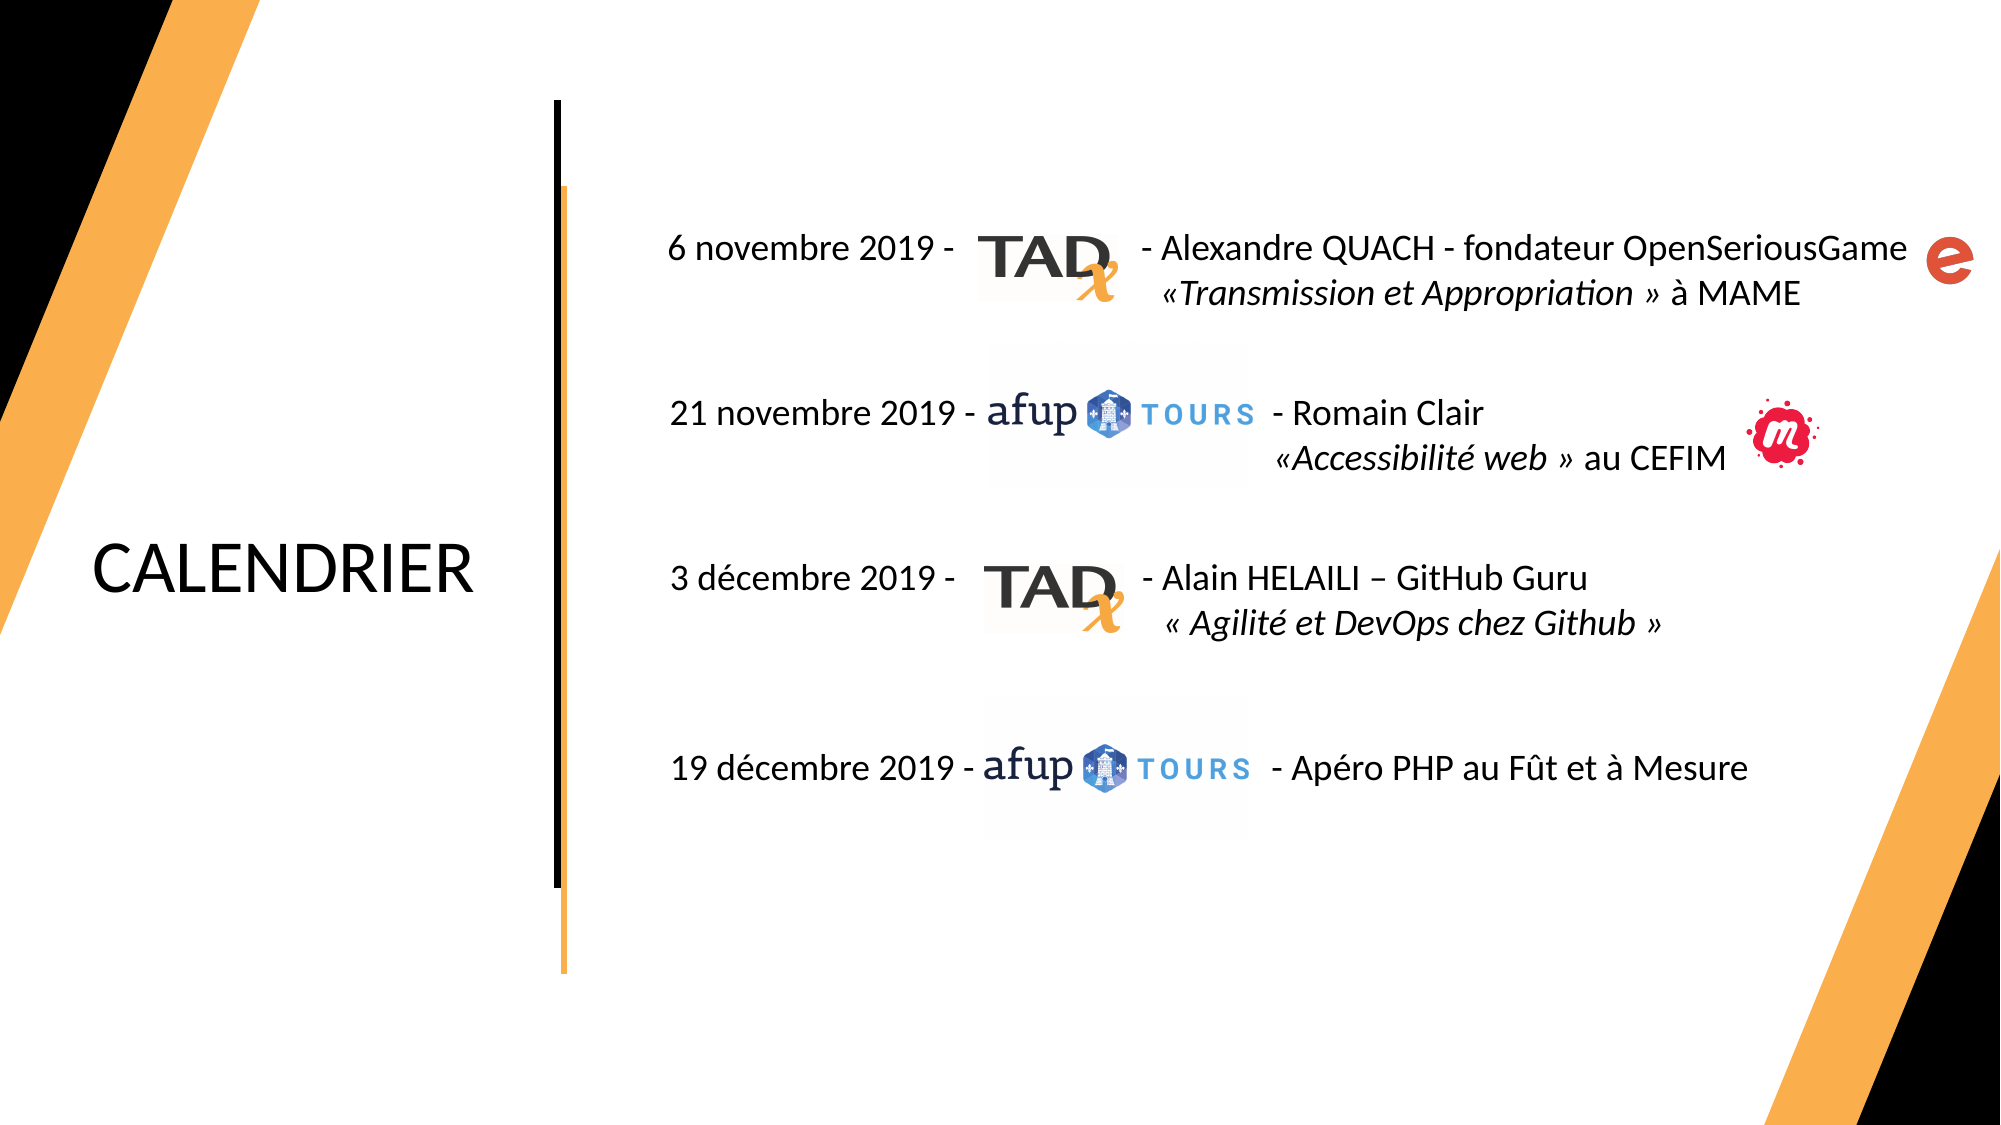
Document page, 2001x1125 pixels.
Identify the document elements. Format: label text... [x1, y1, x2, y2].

picture [988, 339, 1253, 488]
text_box [1763, 546, 2000, 1125]
picture [984, 564, 1124, 633]
picture [984, 693, 1249, 843]
text_box CALENDRIER [77, 509, 491, 615]
text_box 21 novembre 2019 - - Romain Clair «Accessibilité web » au CEFIM [1253, 380, 1743, 486]
text_box [0, 0, 173, 422]
text_box 3 décembre 2019 - - Alain HELAILI – GitHub Guru « Agilité et DevOps chez Github » [655, 545, 1679, 651]
text_box [1856, 774, 2000, 1125]
picture [978, 234, 1118, 302]
text_box 19 décembre 2019 - - Apéro PHP au Fût et à Mesure [655, 735, 984, 796]
picture [1746, 398, 1820, 469]
text_box 21 novembre 2019 - - Romain Clair «Accessibilité web » au CEFIM [654, 380, 988, 486]
text_box [0, 0, 262, 638]
text_box 19 décembre 2019 - - Apéro PHP au Fût et à Mesure [1249, 735, 1766, 796]
text_box 6 novembre 2019 - - Alexandre QUACH - fondateur OpenSeriousGame «Transmission et Appropriation » à MAME [652, 215, 1925, 320]
picture [1915, 225, 1985, 296]
